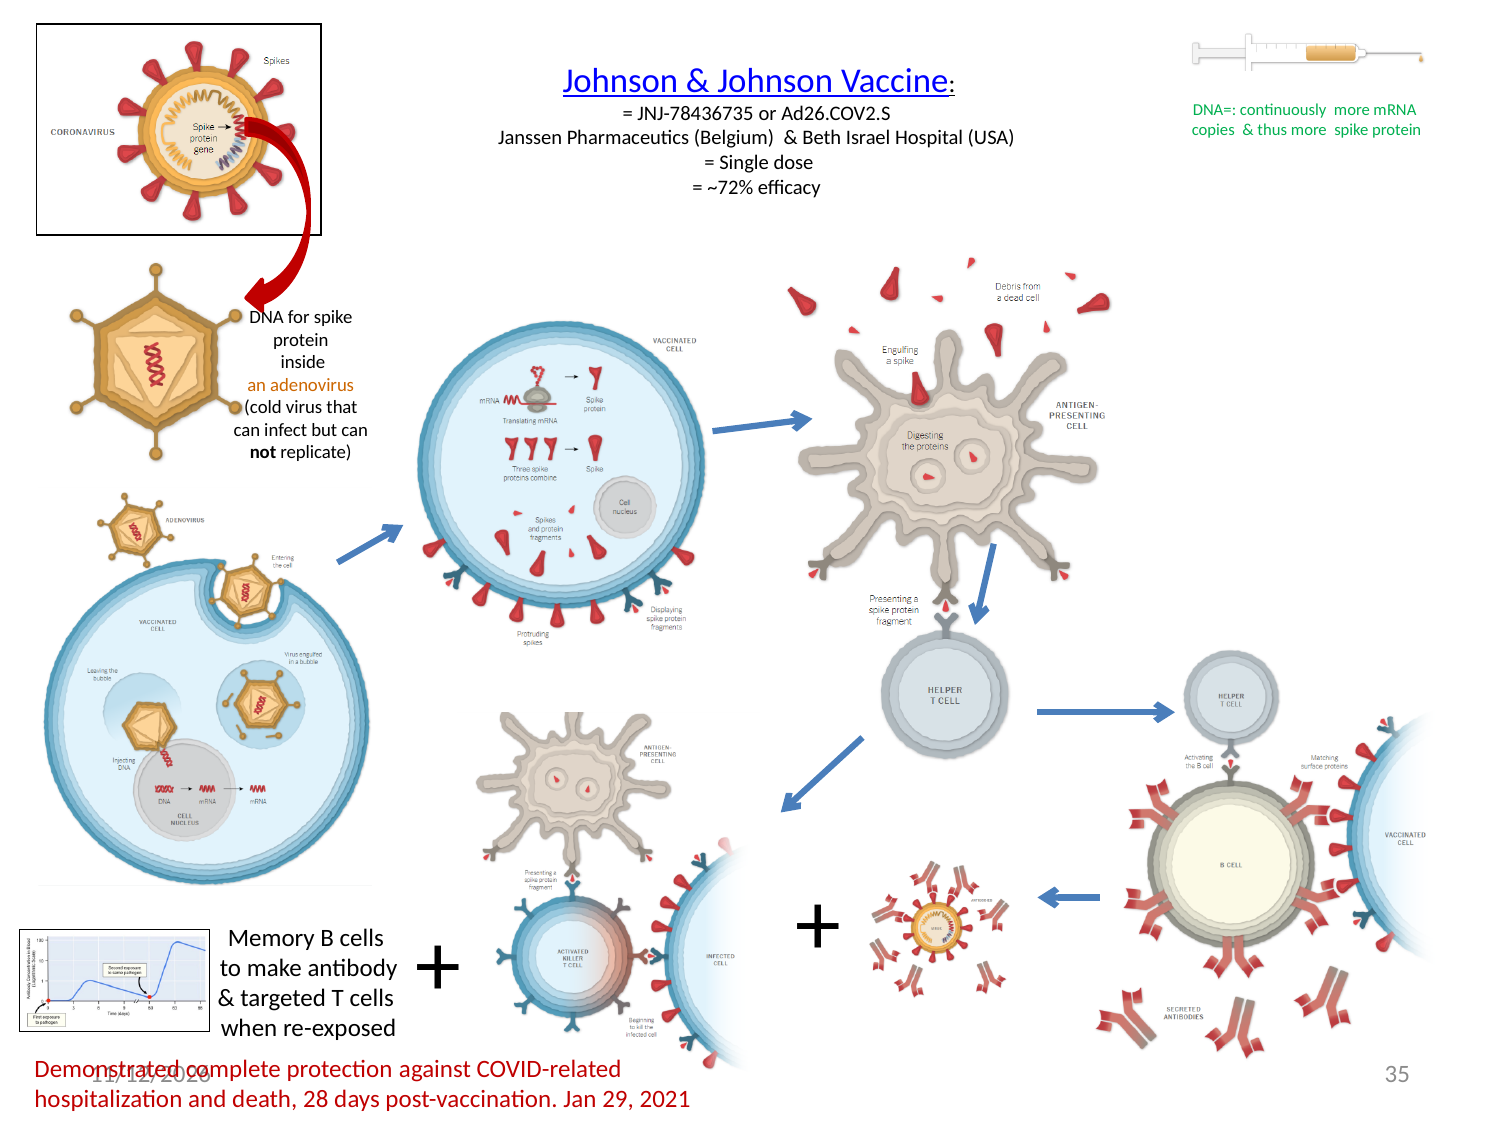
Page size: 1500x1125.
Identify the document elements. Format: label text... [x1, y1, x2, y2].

picture [38, 258, 278, 466]
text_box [712, 418, 813, 432]
picture [38, 487, 373, 887]
picture [457, 711, 760, 1083]
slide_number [75, 1042, 425, 1103]
text_box Memory B cells to make antibody & targeted T cells when re-exposed [199, 914, 419, 1042]
text_box [284, 244, 309, 292]
slide_number 35 [1074, 1074, 1425, 1103]
text_box + [781, 856, 857, 982]
picture [19, 930, 209, 1031]
text_box DNA=: continuously more mRNA copies & thus more spike protein [1177, 91, 1437, 146]
title Johnson & Johnson Vaccine: = JNJ-78436735 or Ad26.COV2.S Janssen Pharmaceutics (Belgium) & Beth Israel Hospital (USA) = Single dose = ~72% efficacy [325, 50, 1435, 238]
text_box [974, 543, 994, 626]
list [37, 24, 321, 235]
text_box DNA for spike protein inside an adenovirus (cold virus that can infect but can not replicate) [282, 297, 385, 470]
text_box + [400, 897, 452, 1023]
picture [762, 252, 1440, 1066]
picture [862, 856, 1021, 1010]
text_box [337, 524, 404, 563]
picture [403, 312, 726, 656]
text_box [780, 737, 863, 813]
text_box Demonstrated complete protection against COVID-related hospitalization and death, 28 days post-vaccination. Jan 29, 2021 [19, 1044, 770, 1120]
picture [1188, 29, 1440, 71]
